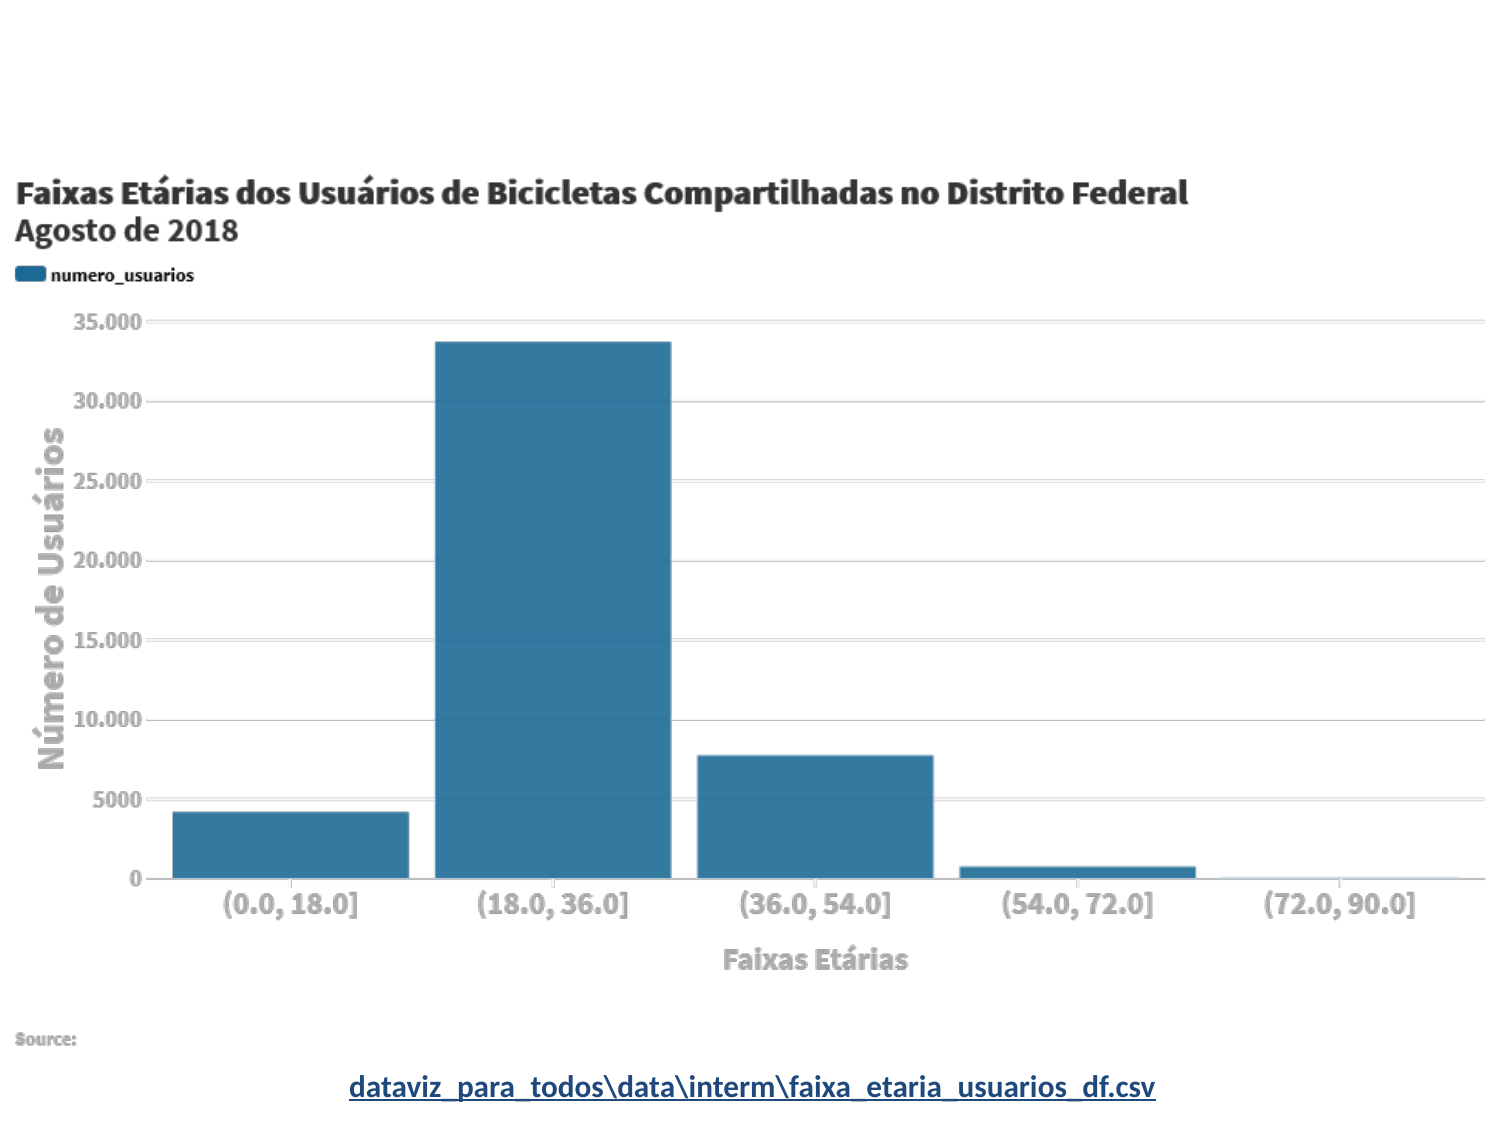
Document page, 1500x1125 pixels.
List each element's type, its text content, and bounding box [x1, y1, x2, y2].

text_box dataviz_para_todos\data\interm\faixa_etaria_usuarios_df.csv [334, 1058, 1172, 1125]
picture [0, 158, 1500, 1048]
